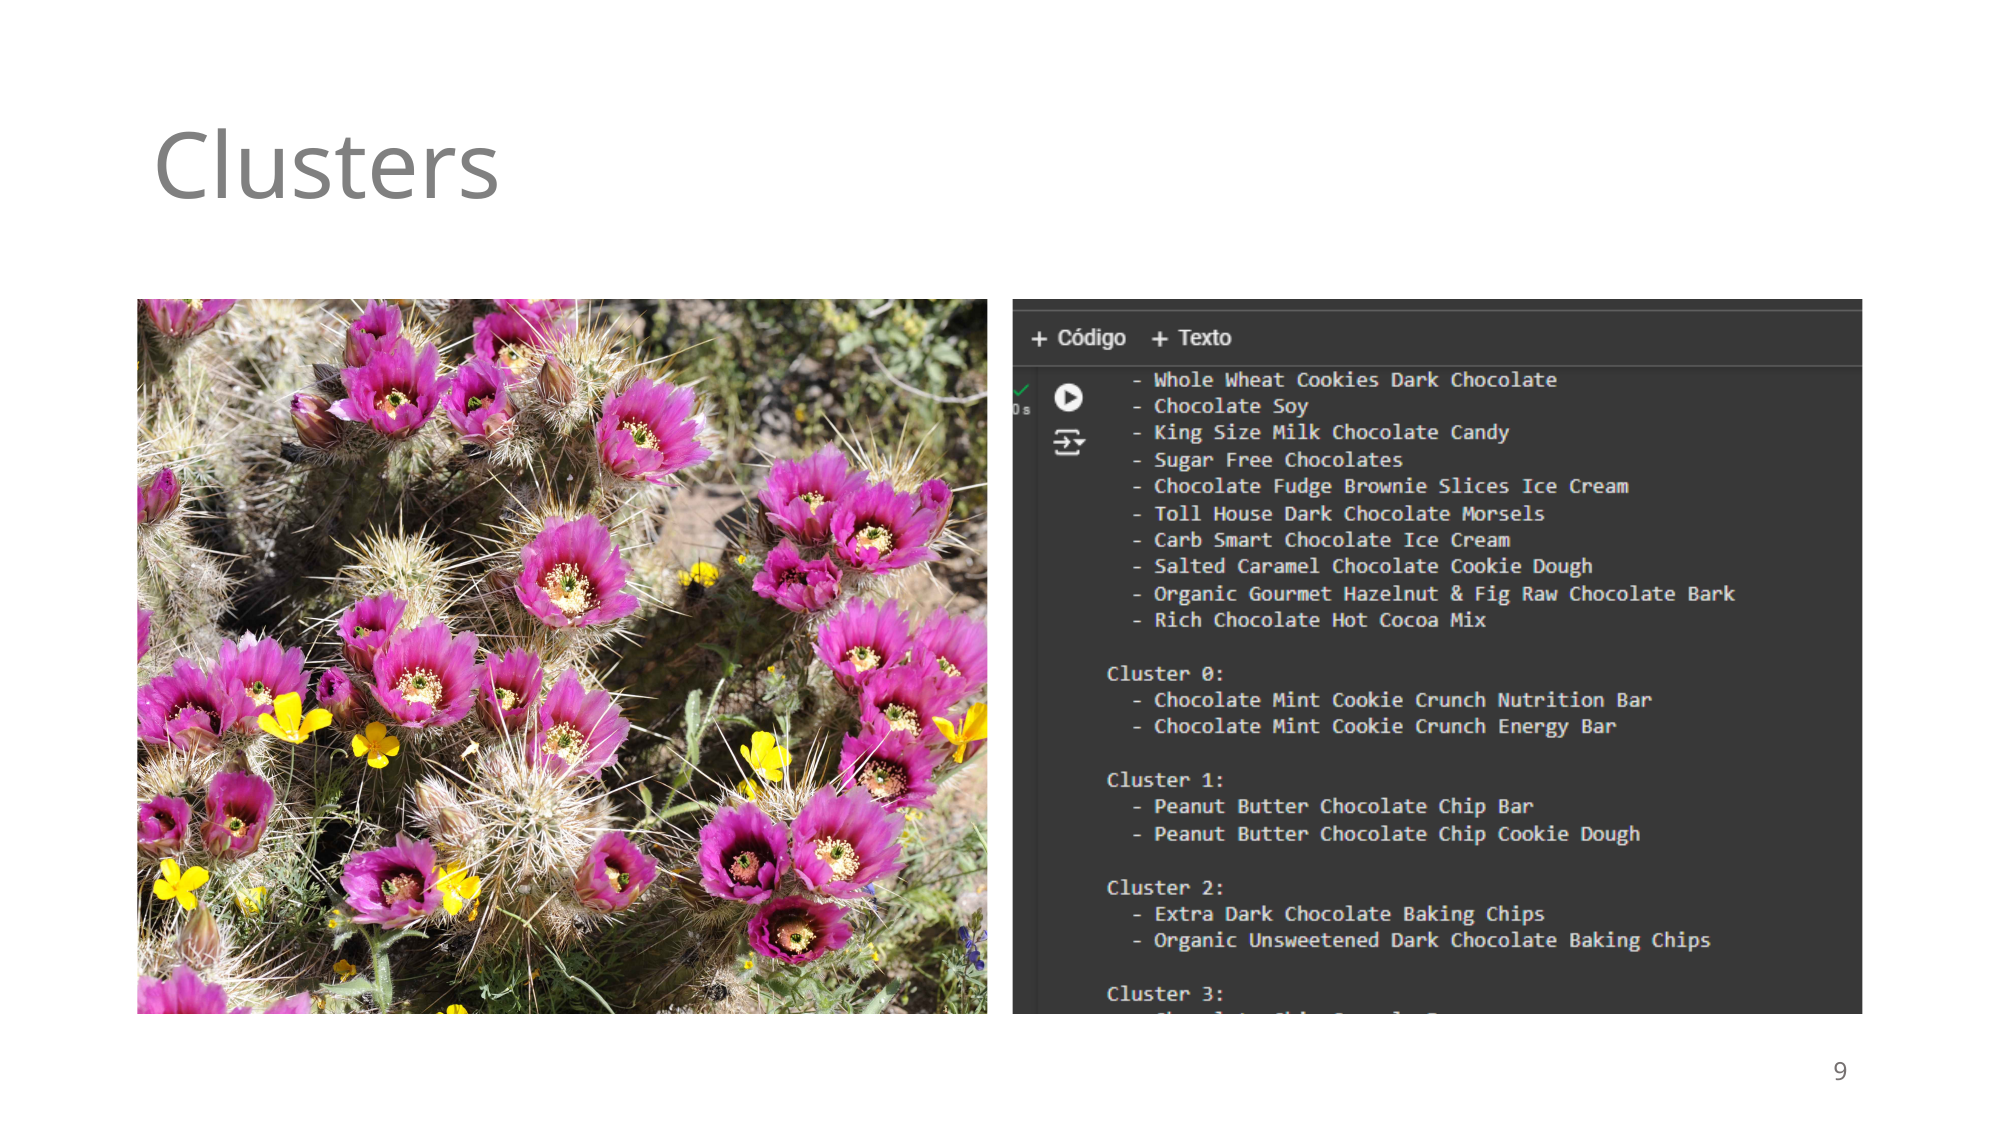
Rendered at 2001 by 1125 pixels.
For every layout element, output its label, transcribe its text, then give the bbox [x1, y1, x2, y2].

slide_number 9 [1412, 1042, 1863, 1103]
picture [137, 299, 988, 1014]
picture [1012, 299, 1863, 1014]
title Clusters [137, 59, 1863, 278]
